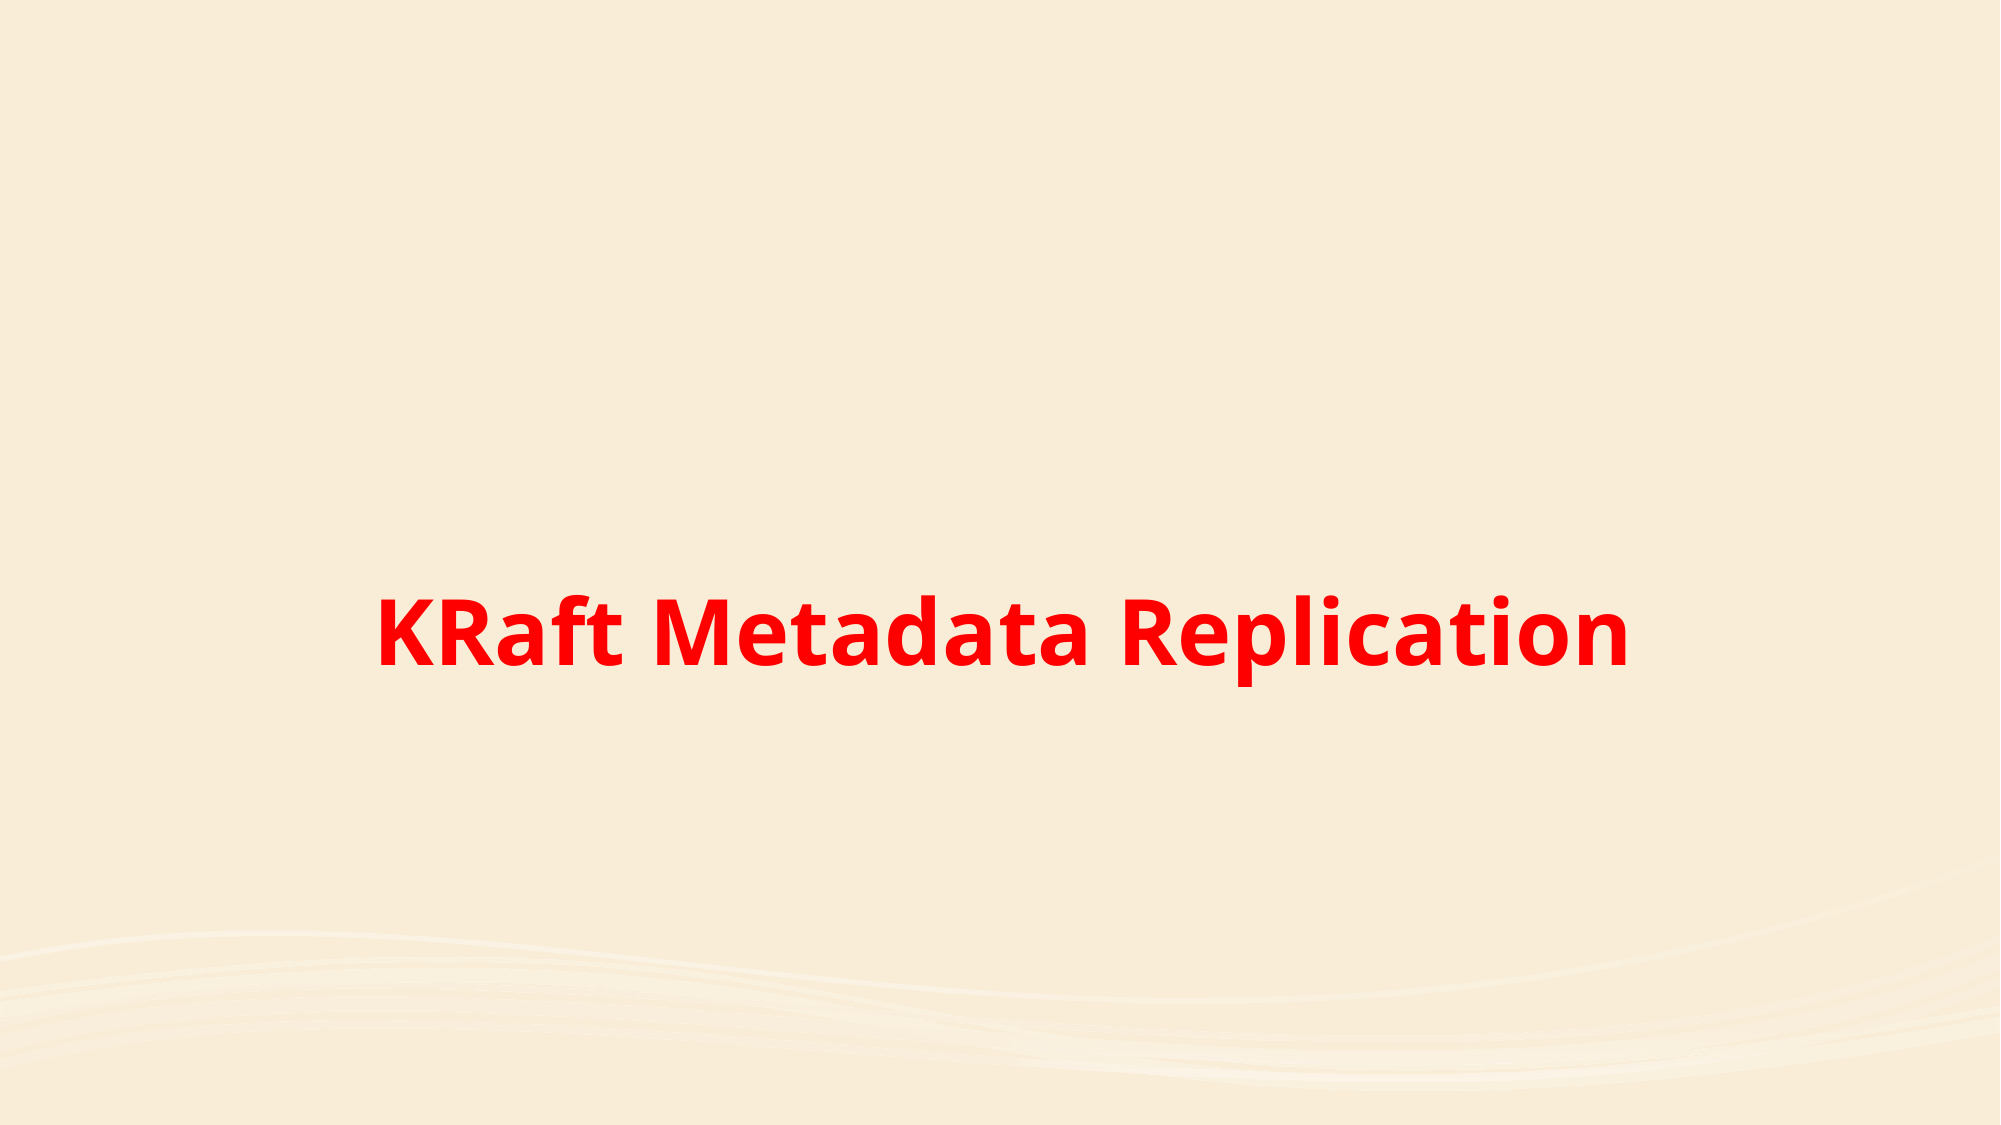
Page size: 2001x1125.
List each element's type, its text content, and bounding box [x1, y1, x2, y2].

list KRaft Metadata Replication [212, 578, 1788, 668]
